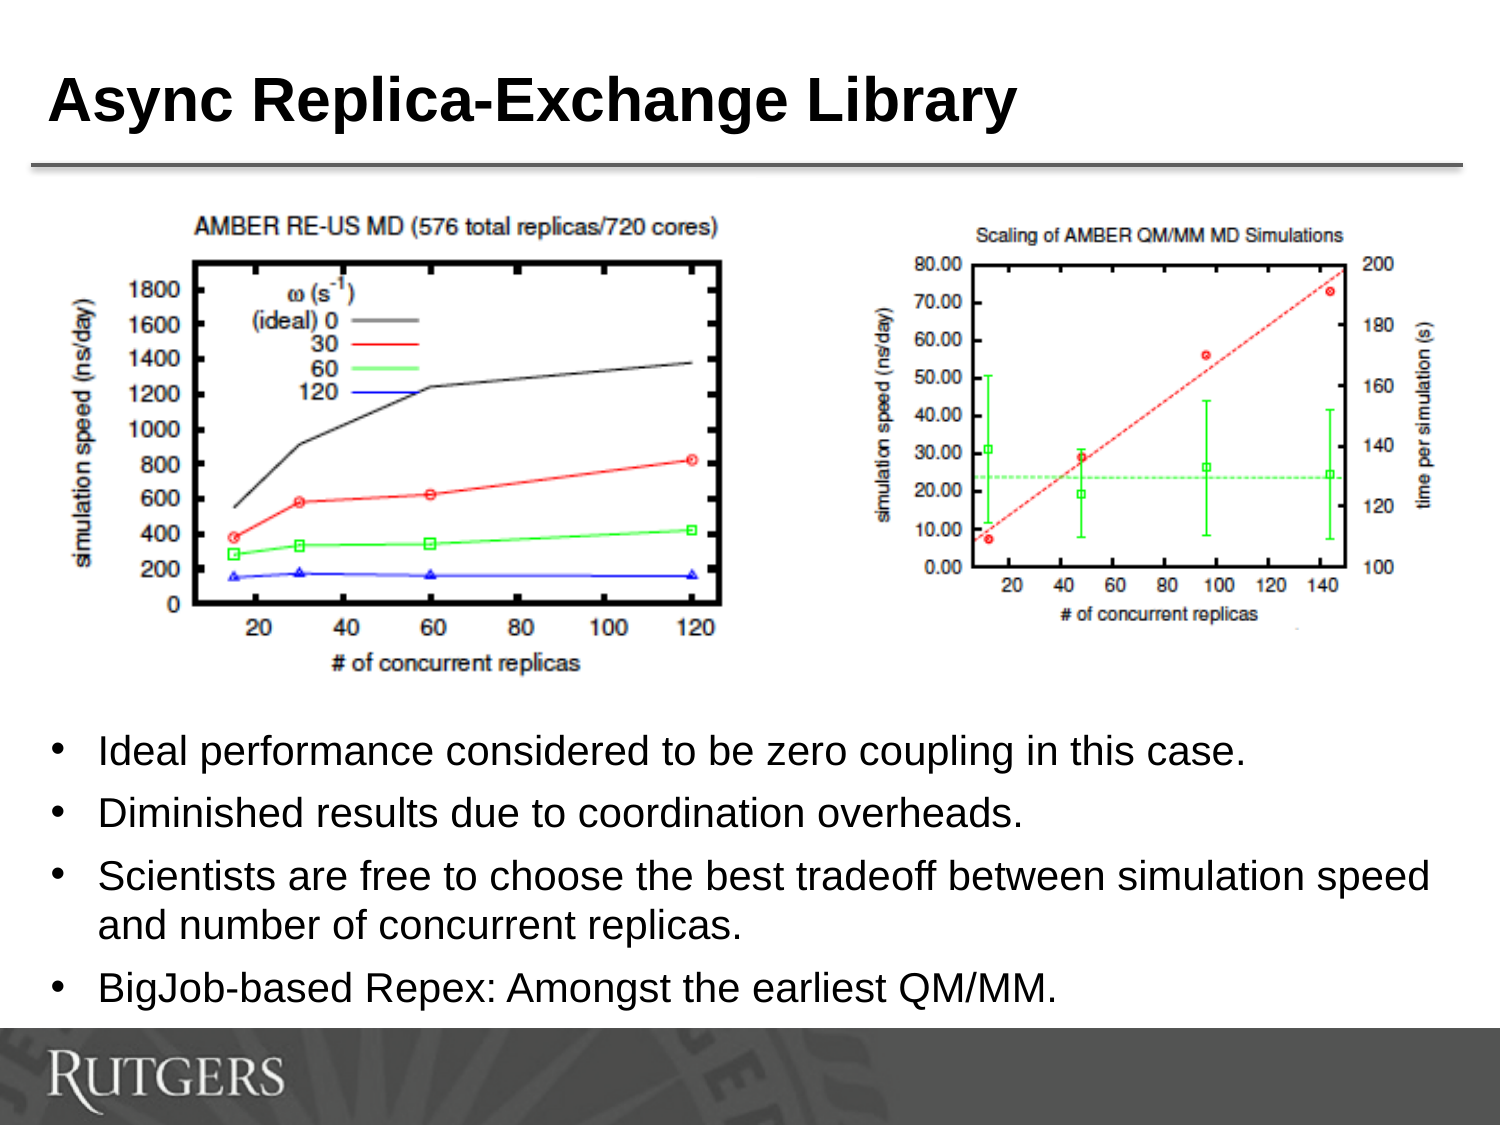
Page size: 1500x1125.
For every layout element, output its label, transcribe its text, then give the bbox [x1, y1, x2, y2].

text_box Ideal performance considered to be zero coupling in this case. Diminished results due to coordination overheads. Scientists are free to choose the best tradeoff between simulation speed and number of concurrent replicas. BigJob-based Repex: Amongst the earliest QM/MM. [35, 715, 1463, 1019]
picture [0, 1027, 1500, 1125]
picture [34, 176, 756, 682]
title Async Replica-Exchange Library [32, 30, 1459, 163]
picture [856, 194, 1462, 630]
